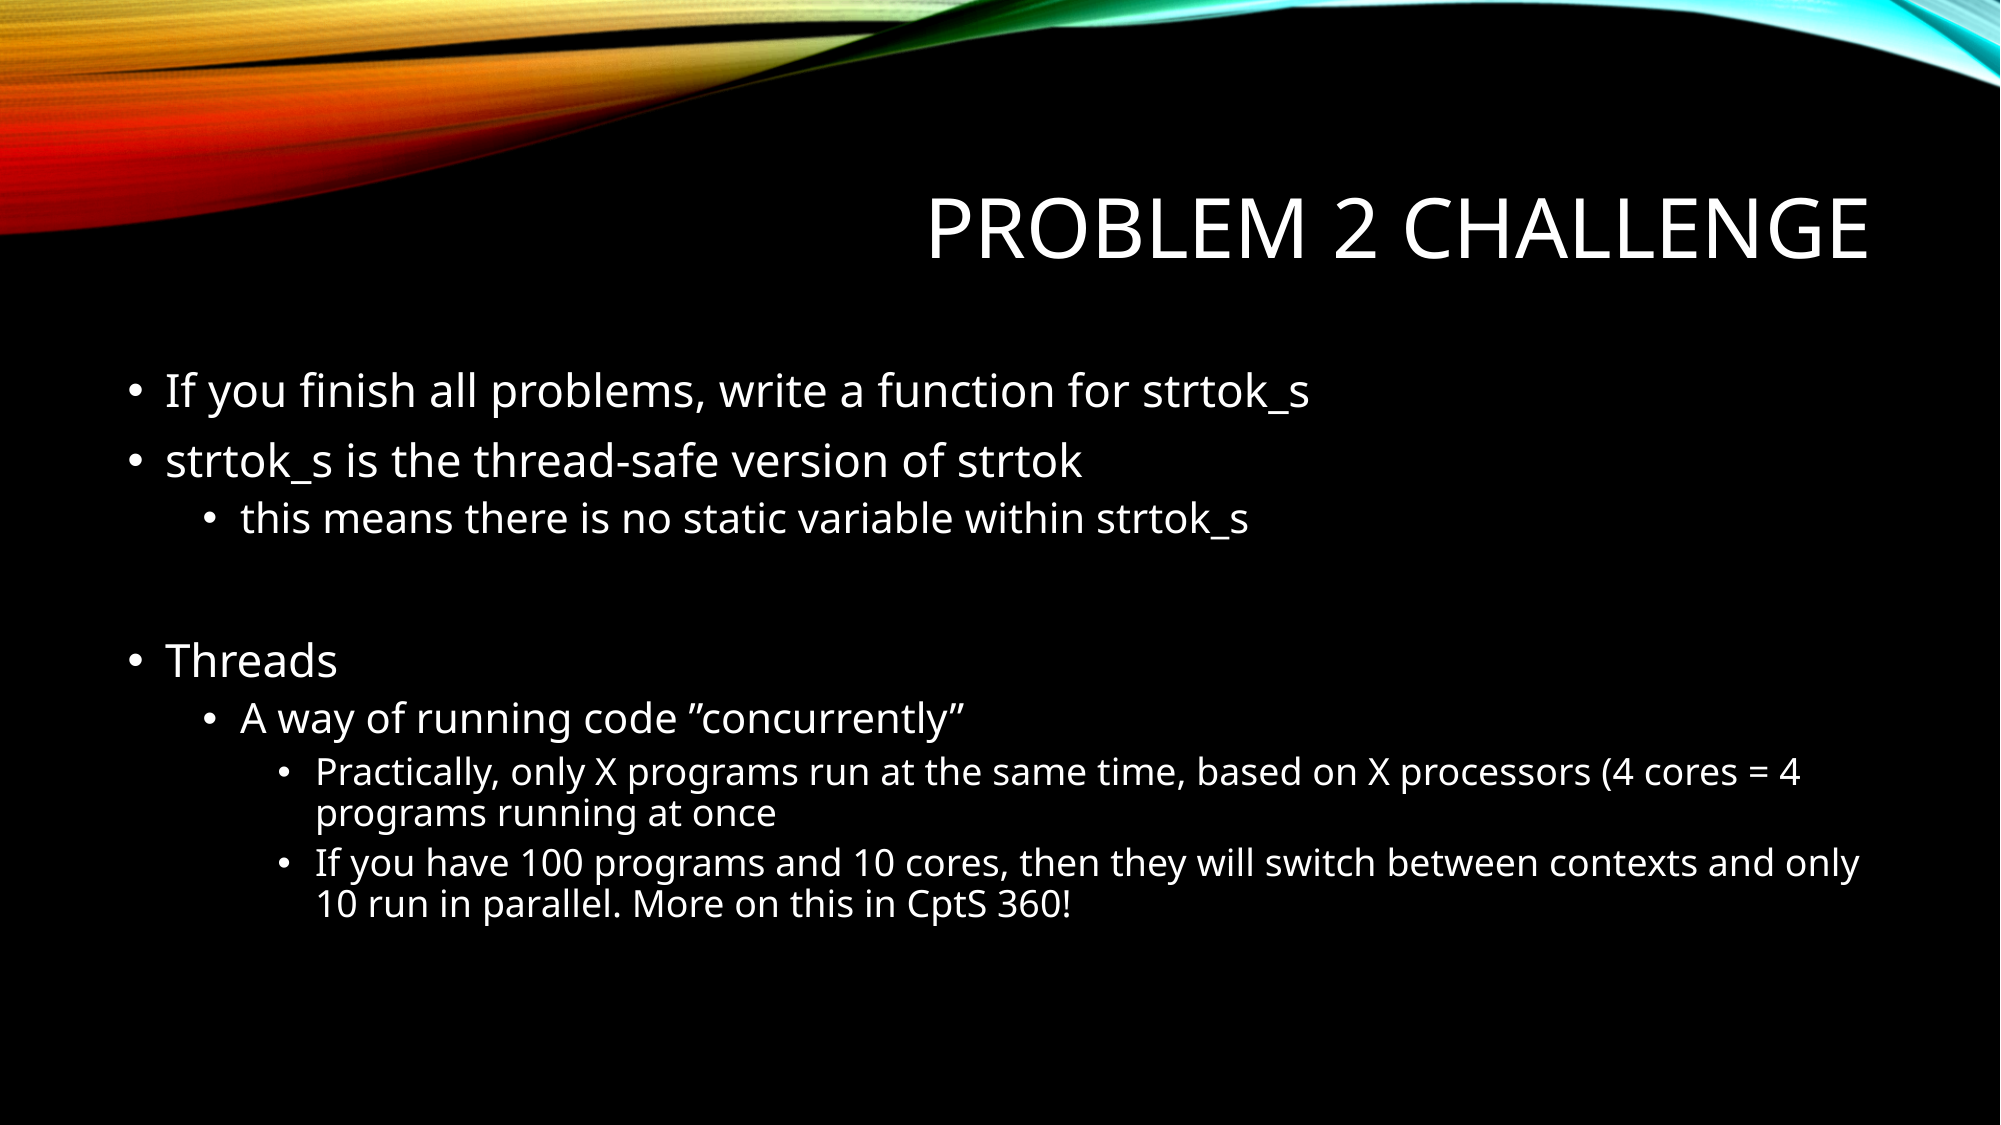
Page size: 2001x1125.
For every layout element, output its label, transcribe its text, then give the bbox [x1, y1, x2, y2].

title Problem 2 Challenge [474, 125, 1888, 338]
list If you finish all problems, write a function for strtok_s strtok_s is the thread-safe version of strtok this means there is no static variable within strtok_s Threads A way of running code ”concurrently” Practically, only X programs run at the same time, based on X processors (4 cores = 4 programs running at once If you have 100 programs and 10 cores, then they will switch between contexts and only 10 run in parallel. More on this in CptS 360! [112, 360, 1888, 1021]
picture [0, 0, 2000, 237]
